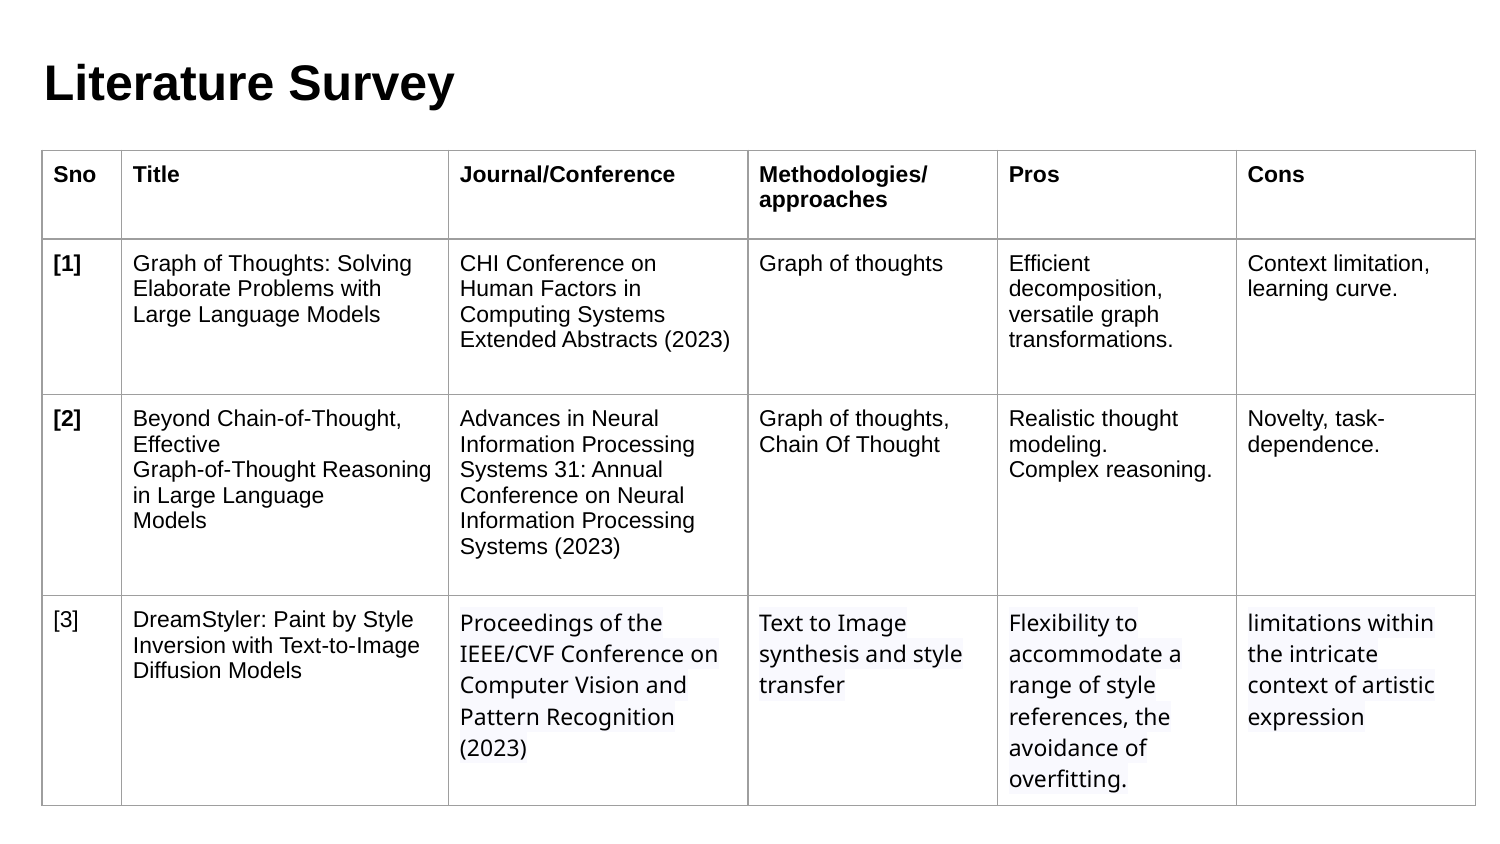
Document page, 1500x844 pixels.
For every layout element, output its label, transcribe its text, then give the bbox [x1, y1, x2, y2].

table_header Title [122, 151, 448, 238]
table_cell [1] [43, 240, 121, 394]
table_cell Proceedings of the IEEE/CVF Conference on Computer Vision and Pattern Recognition (2023) [449, 596, 747, 805]
table_header Sno [43, 151, 121, 238]
table_cell Beyond Chain-of-Thought, Effective Graph-of-Thought Reasoning in Large Language Models [122, 395, 448, 595]
table_cell limitations within the intricate context of artistic expression [1237, 596, 1475, 805]
title Literature Survey [32, 44, 1421, 117]
table_cell Context limitation, learning curve. [1237, 240, 1475, 394]
table_header Pros [998, 151, 1236, 238]
table_cell Advances in Neural Information Processing Systems 31: Annual Conference on Neural Information Processing Systems (2023) [449, 395, 747, 595]
table_cell Graph of Thoughts: Solving Elaborate Problems with Large Language Models [122, 240, 448, 394]
table_cell CHI Conference on Human Factors in Computing Systems Extended Abstracts (2023) [449, 240, 747, 394]
table_cell Flexibility to accommodate a range of style references, the avoidance of overfitting. [998, 596, 1236, 805]
table_cell Realistic thought modeling. Complex reasoning. [998, 395, 1236, 595]
table_cell Efficient decomposition, versatile graph transformations. [998, 240, 1236, 394]
table_header Journal/Conference [449, 151, 747, 238]
table_cell Text to Image synthesis and style transfer [749, 596, 997, 805]
table_header Methodologies/approaches [749, 151, 997, 238]
table_cell DreamStyler: Paint by Style Inversion with Text-to-Image Diffusion Models [122, 596, 448, 805]
table_cell Graph of thoughts, Chain Of Thought [749, 395, 997, 595]
table_cell [2] [43, 395, 121, 595]
table_header Cons [1237, 151, 1475, 238]
table_cell Graph of thoughts [749, 240, 997, 394]
table_cell [3] [43, 596, 121, 805]
table_cell Novelty, task-dependence. [1237, 395, 1475, 595]
